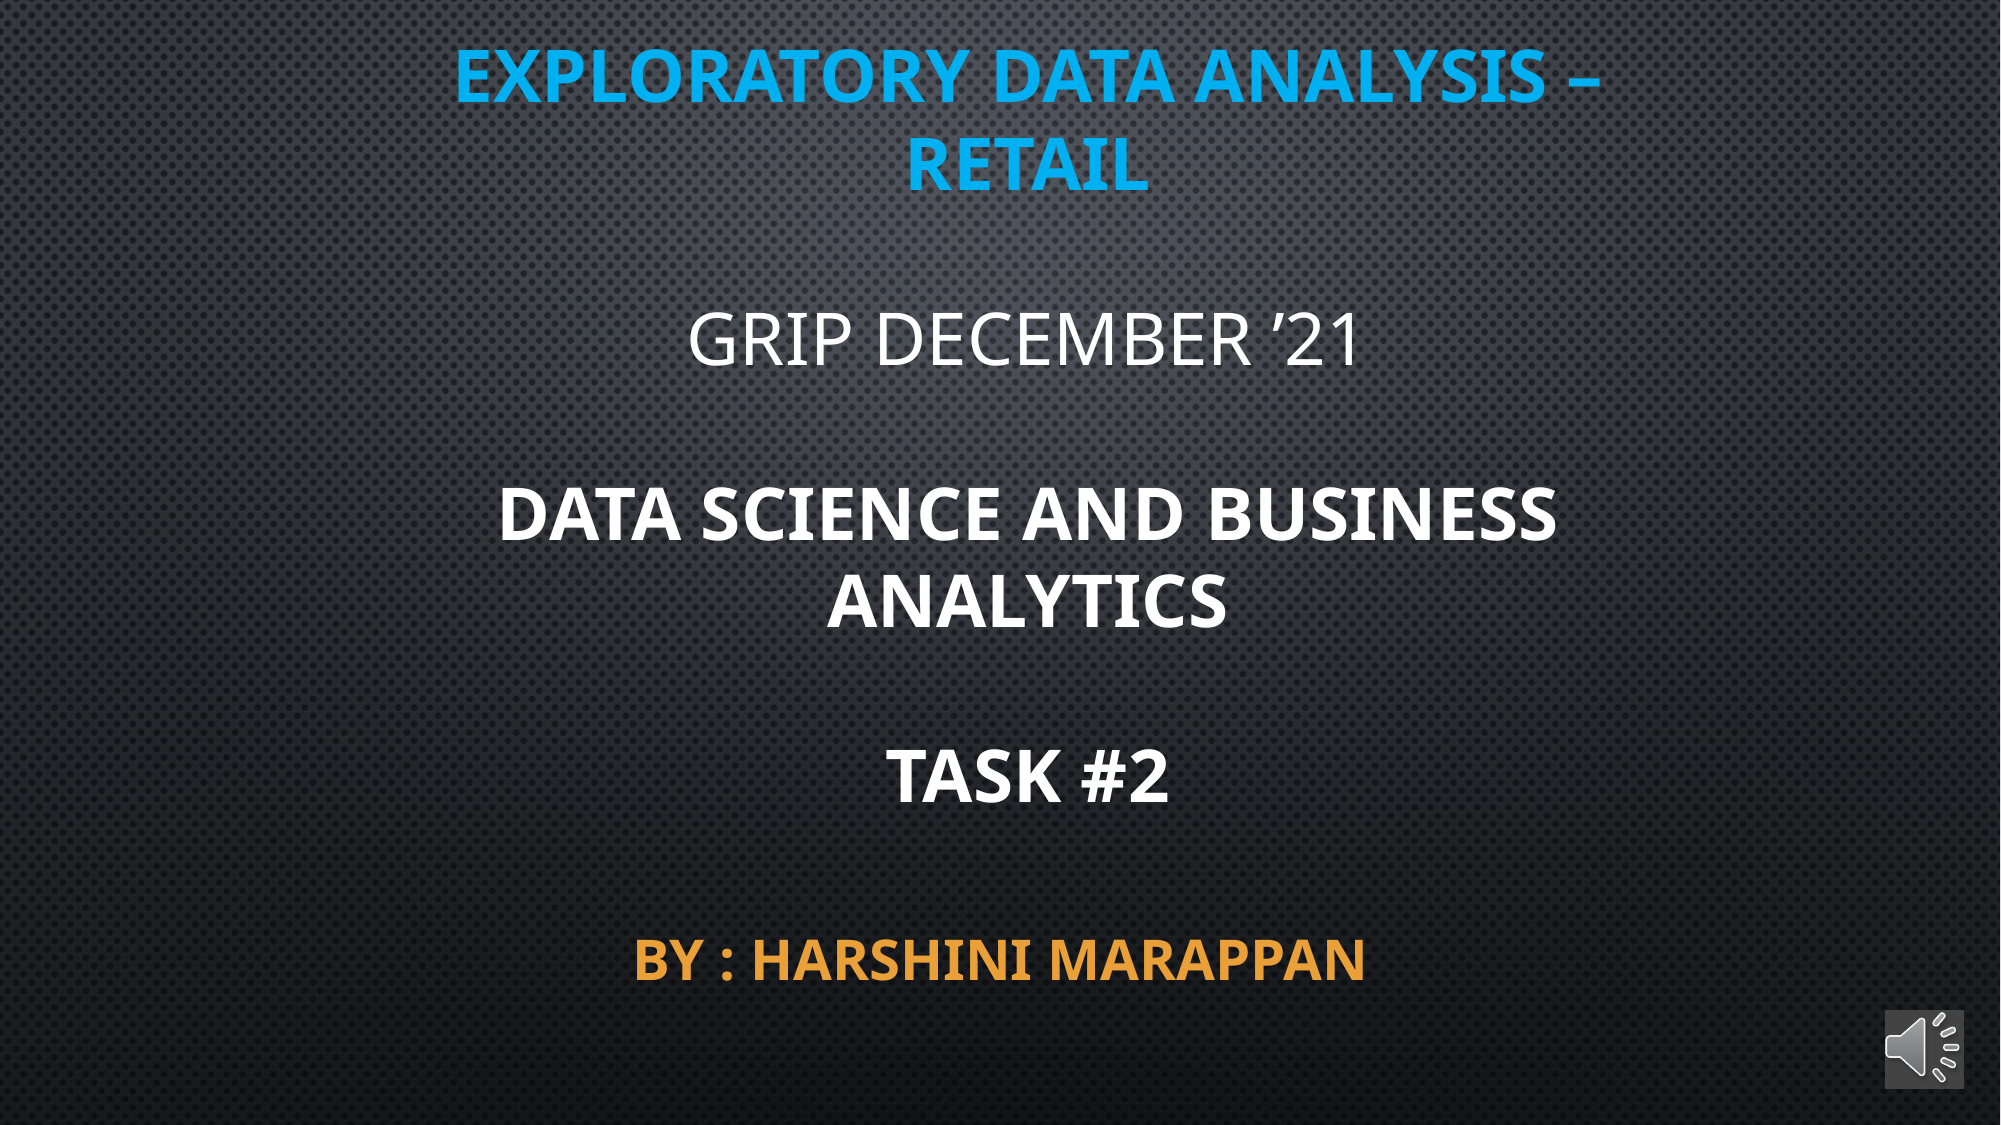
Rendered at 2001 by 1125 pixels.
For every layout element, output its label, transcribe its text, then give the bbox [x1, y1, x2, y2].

subtitle By : Harshini Marappan [288, 825, 1712, 1125]
picture [1884, 1009, 1965, 1090]
title Exploratory data analysis – retail grip December ’21 data science and business analytics Task #2 [316, 299, 1740, 825]
